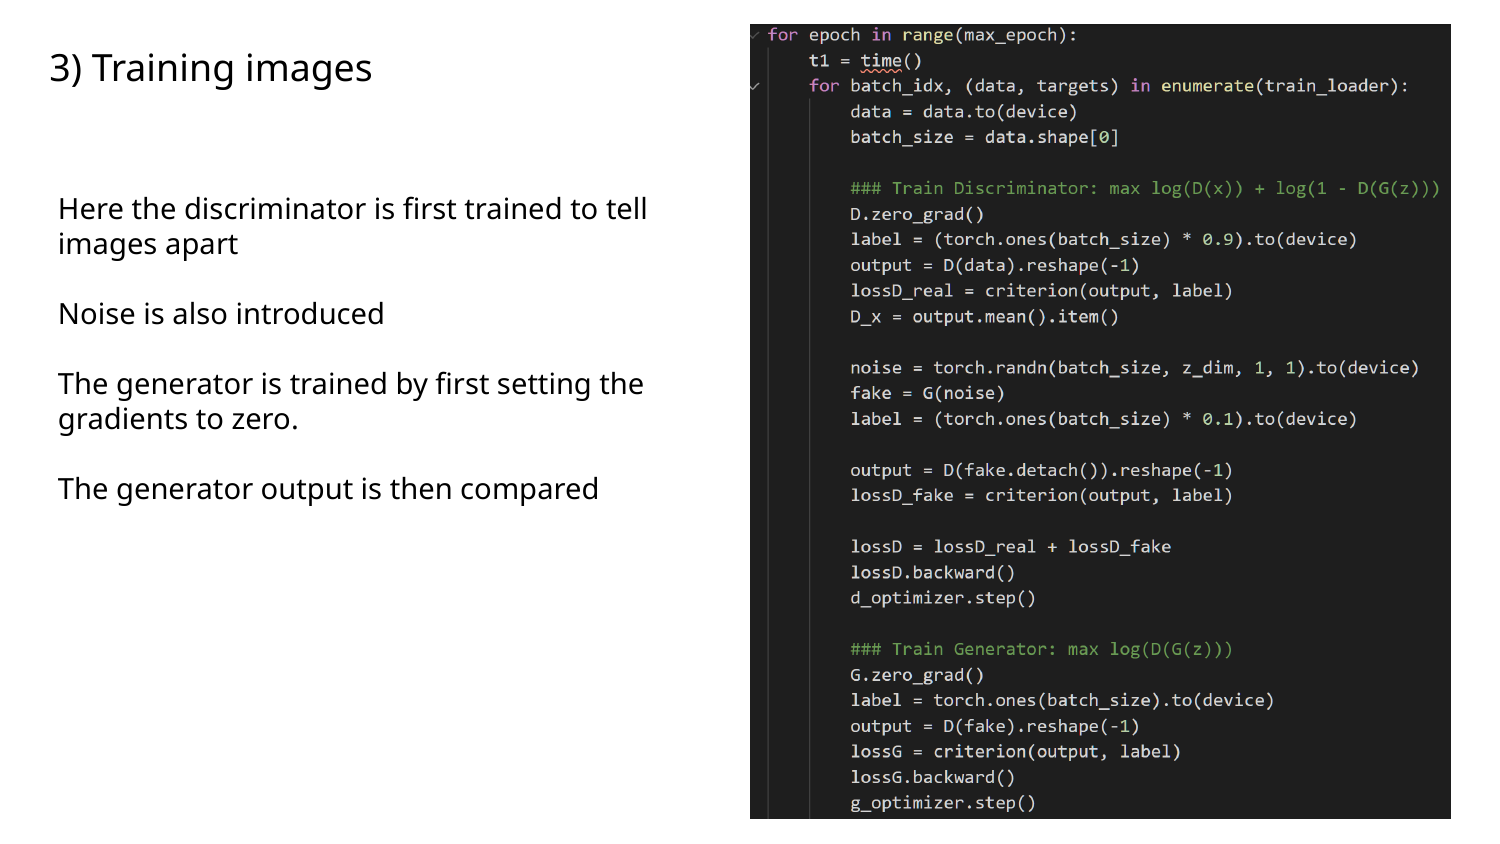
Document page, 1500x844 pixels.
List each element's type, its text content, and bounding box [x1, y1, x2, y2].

picture [749, 24, 1451, 819]
text_box Here the discriminator is first trained to tell images apart Noise is also introduced The generator is trained by first setting the gradients to zero. The generator output is then compared [42, 175, 719, 785]
text_box 3) Training images [34, 29, 634, 124]
